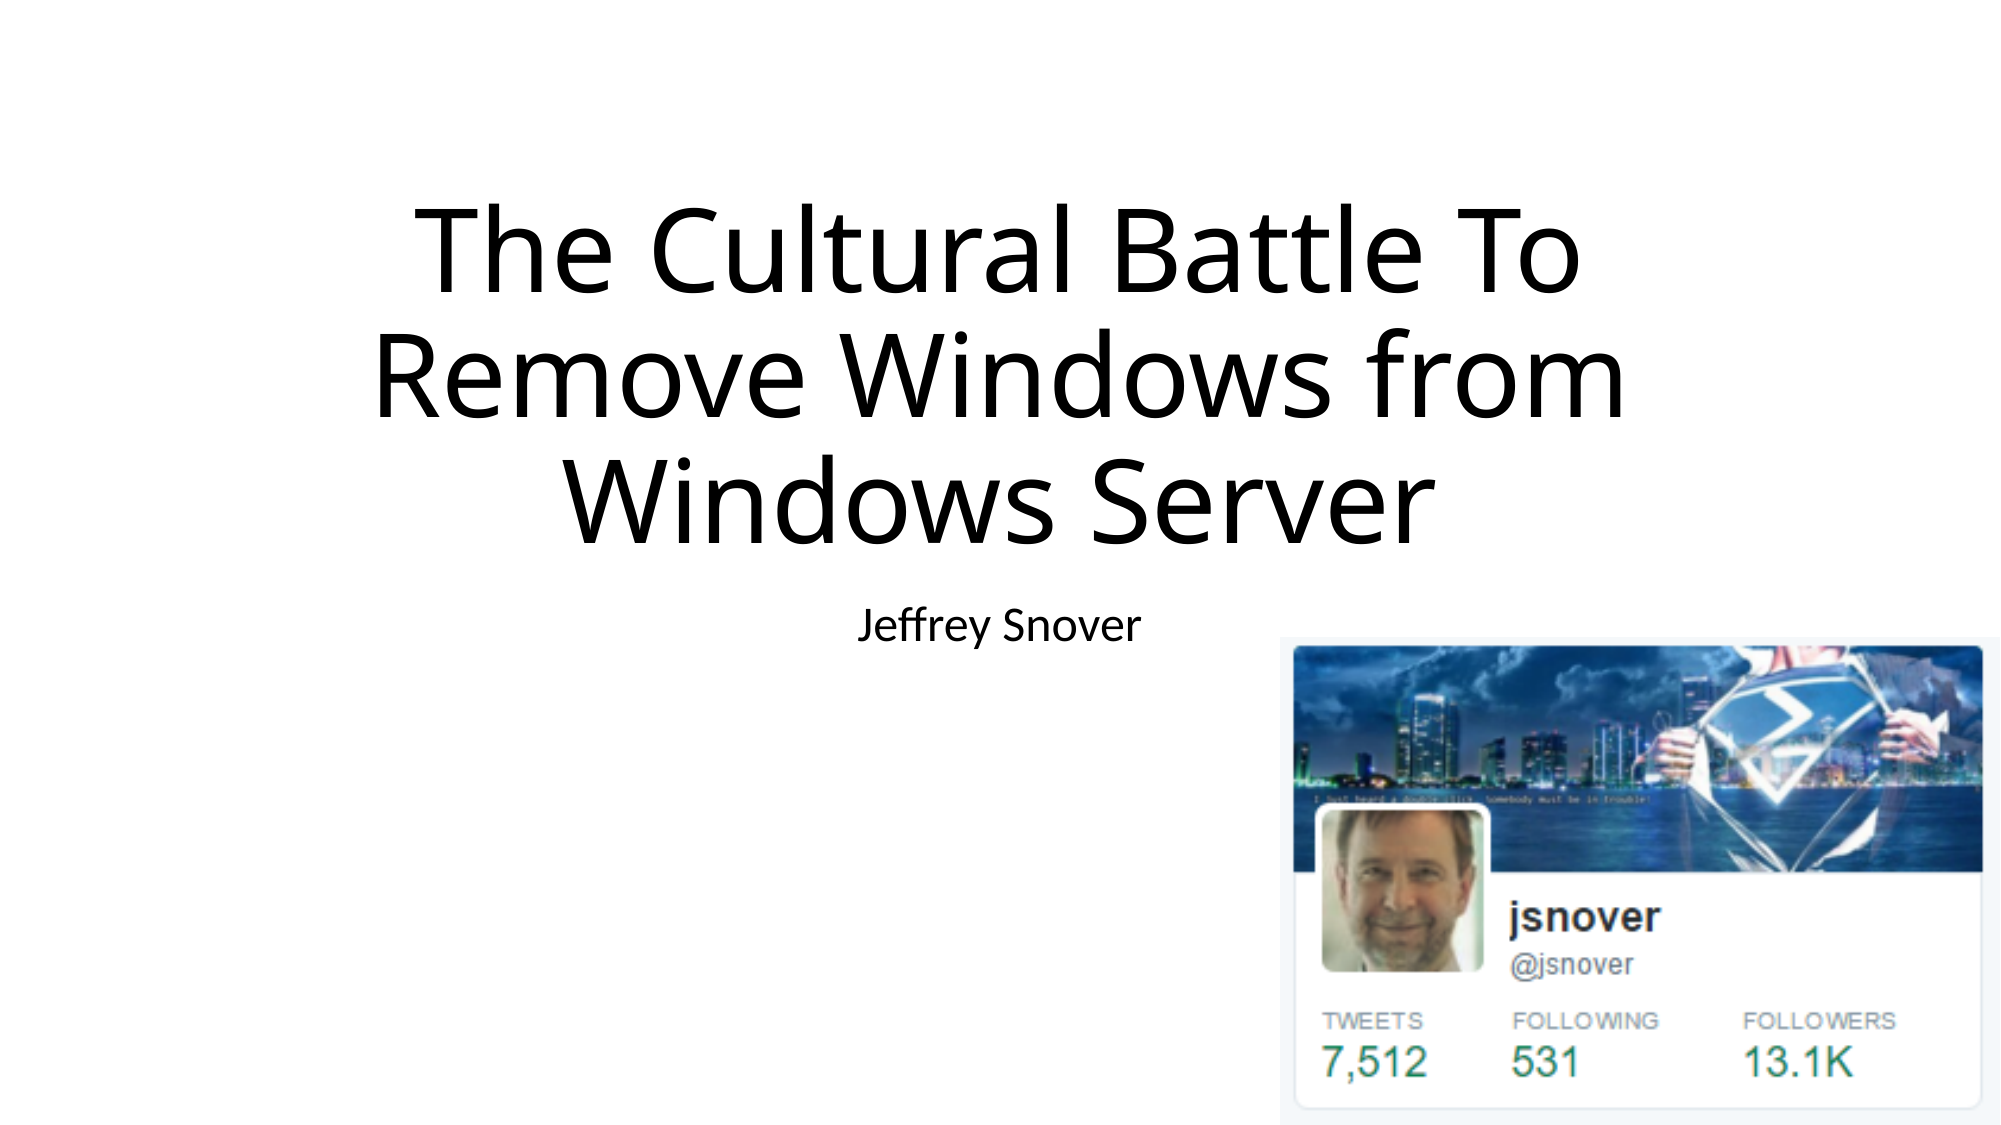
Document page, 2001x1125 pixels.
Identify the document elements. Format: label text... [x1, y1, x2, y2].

subtitle Jeffrey Snover [249, 590, 1750, 863]
title The Cultural Battle To Remove Windows from Windows Server [249, 184, 1750, 576]
picture [1279, 637, 2000, 1125]
